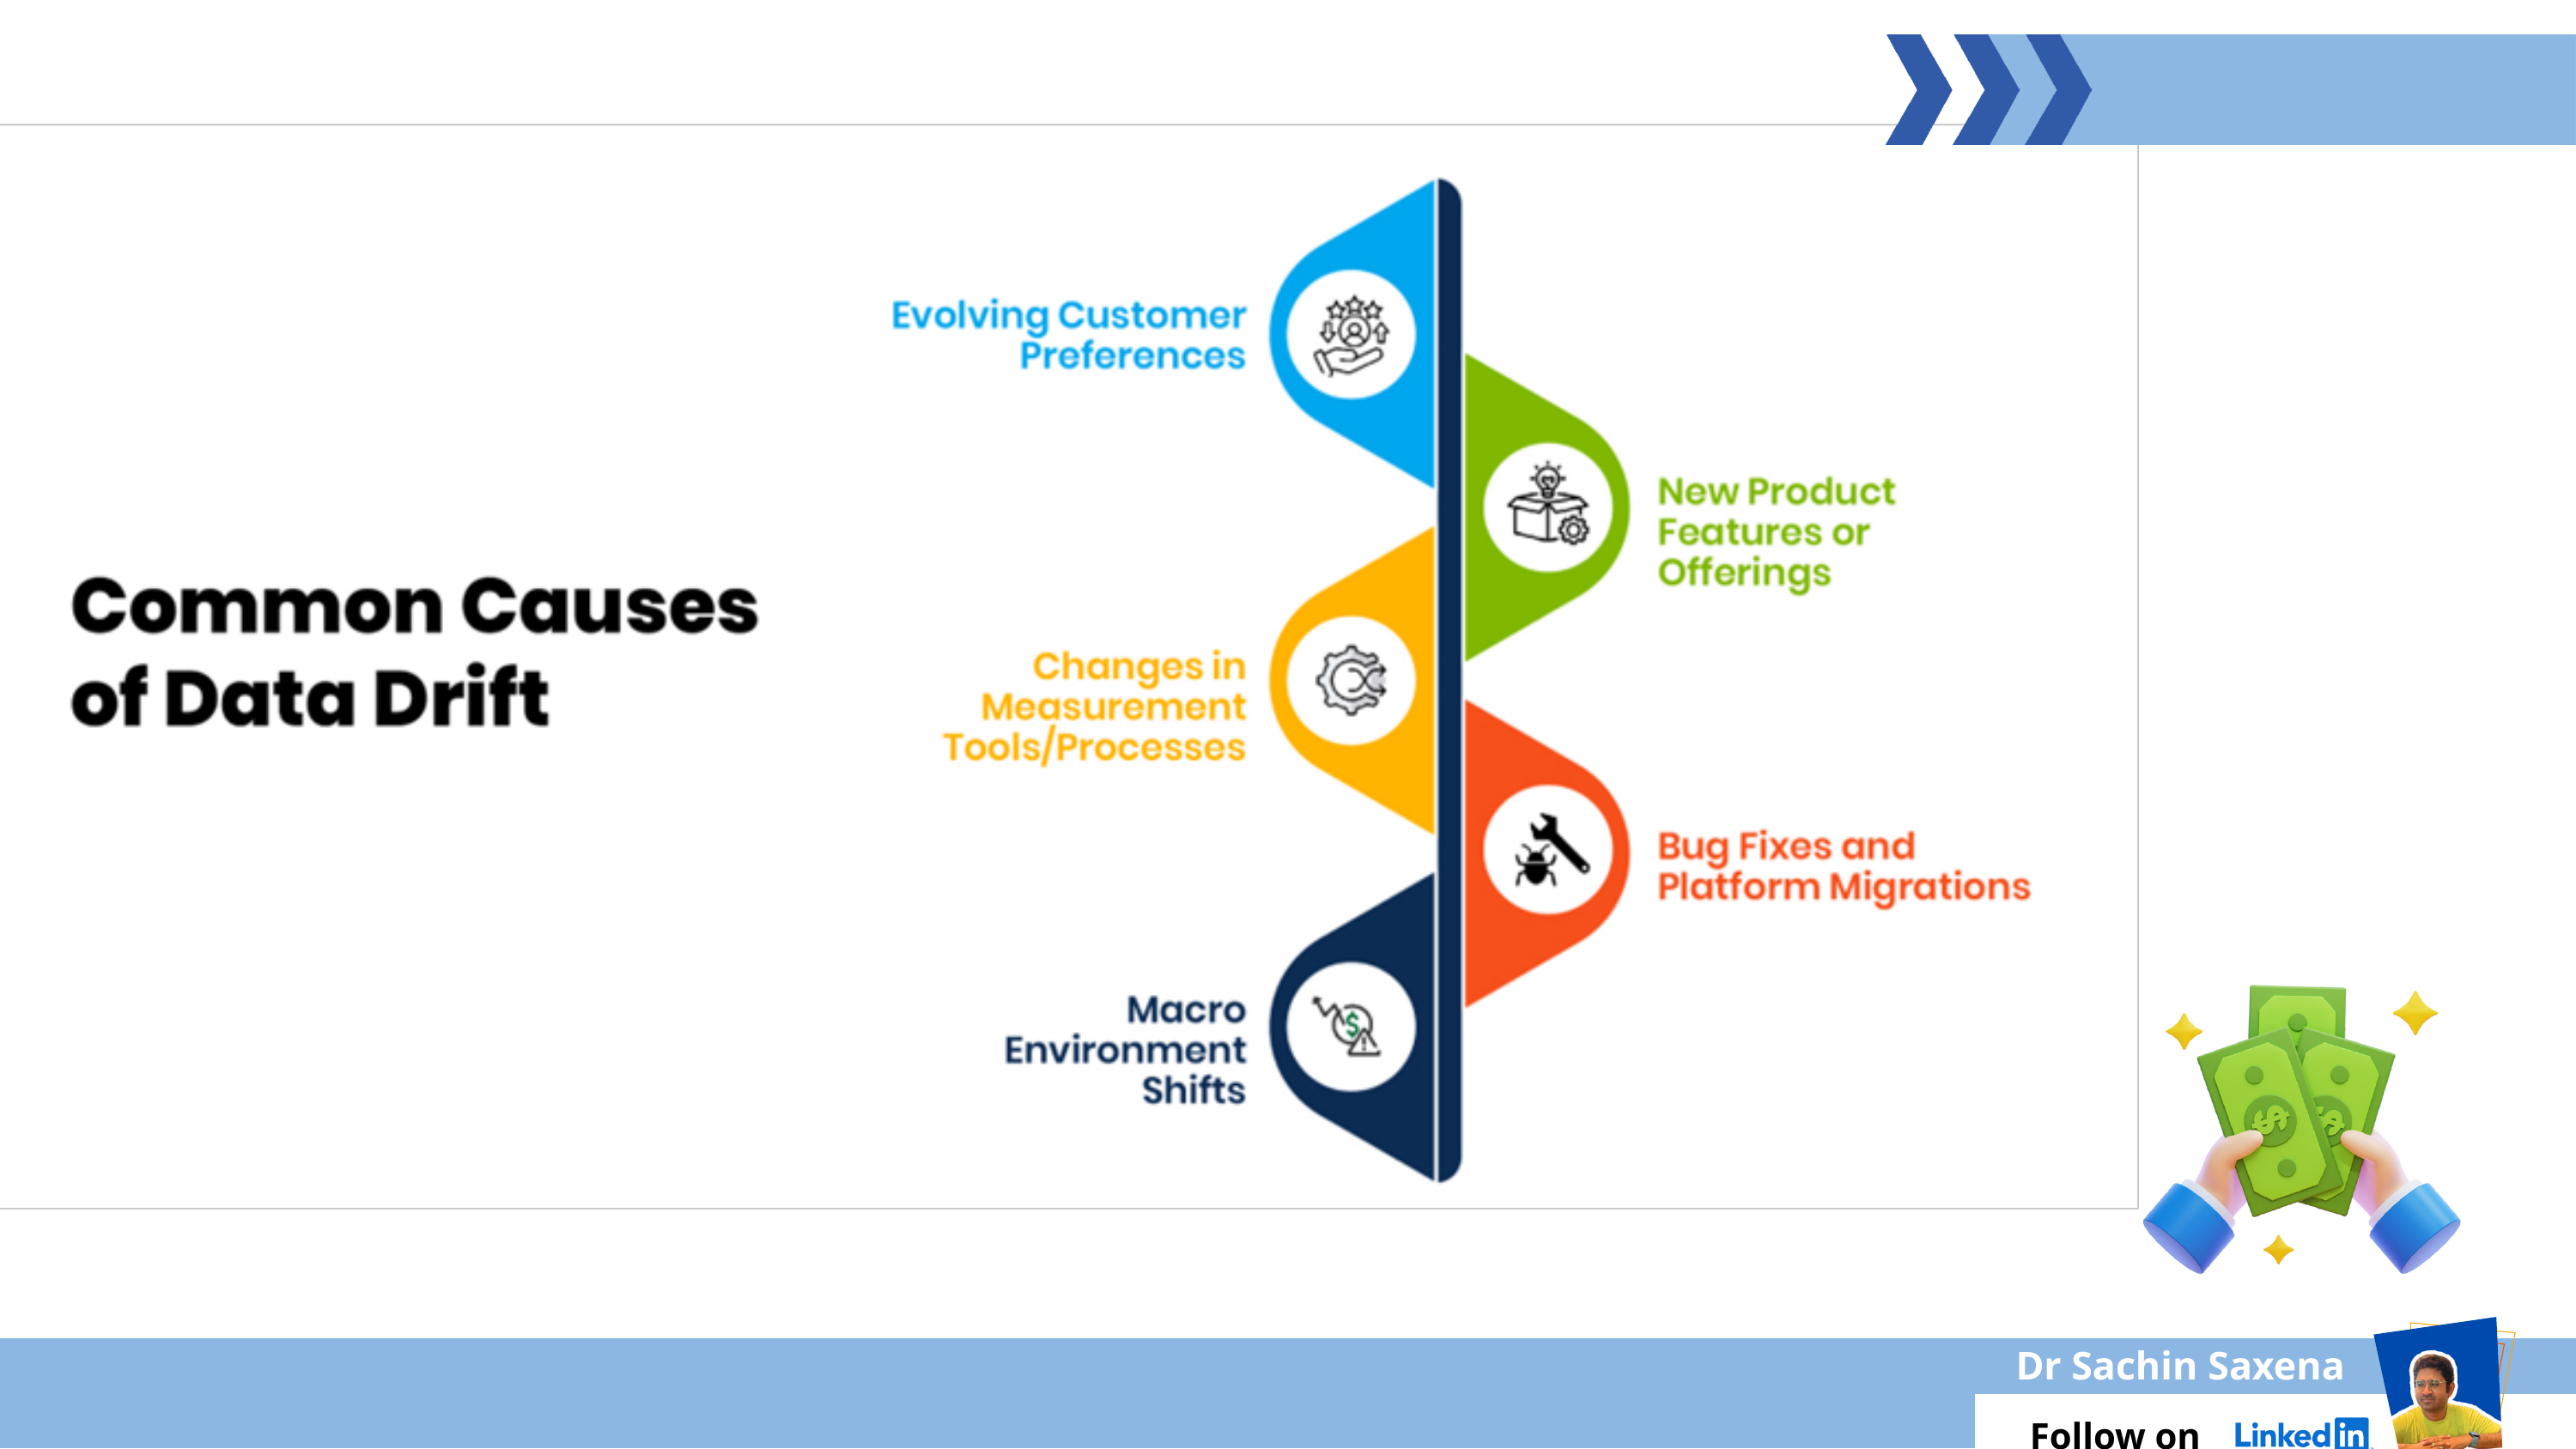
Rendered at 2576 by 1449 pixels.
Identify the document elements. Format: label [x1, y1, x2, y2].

text_box [1885, 34, 2576, 145]
text_box [2143, 985, 2461, 1089]
text_box [1974, 1091, 2576, 1449]
text_box [0, 121, 2143, 1214]
text_box [0, 1337, 1970, 1449]
